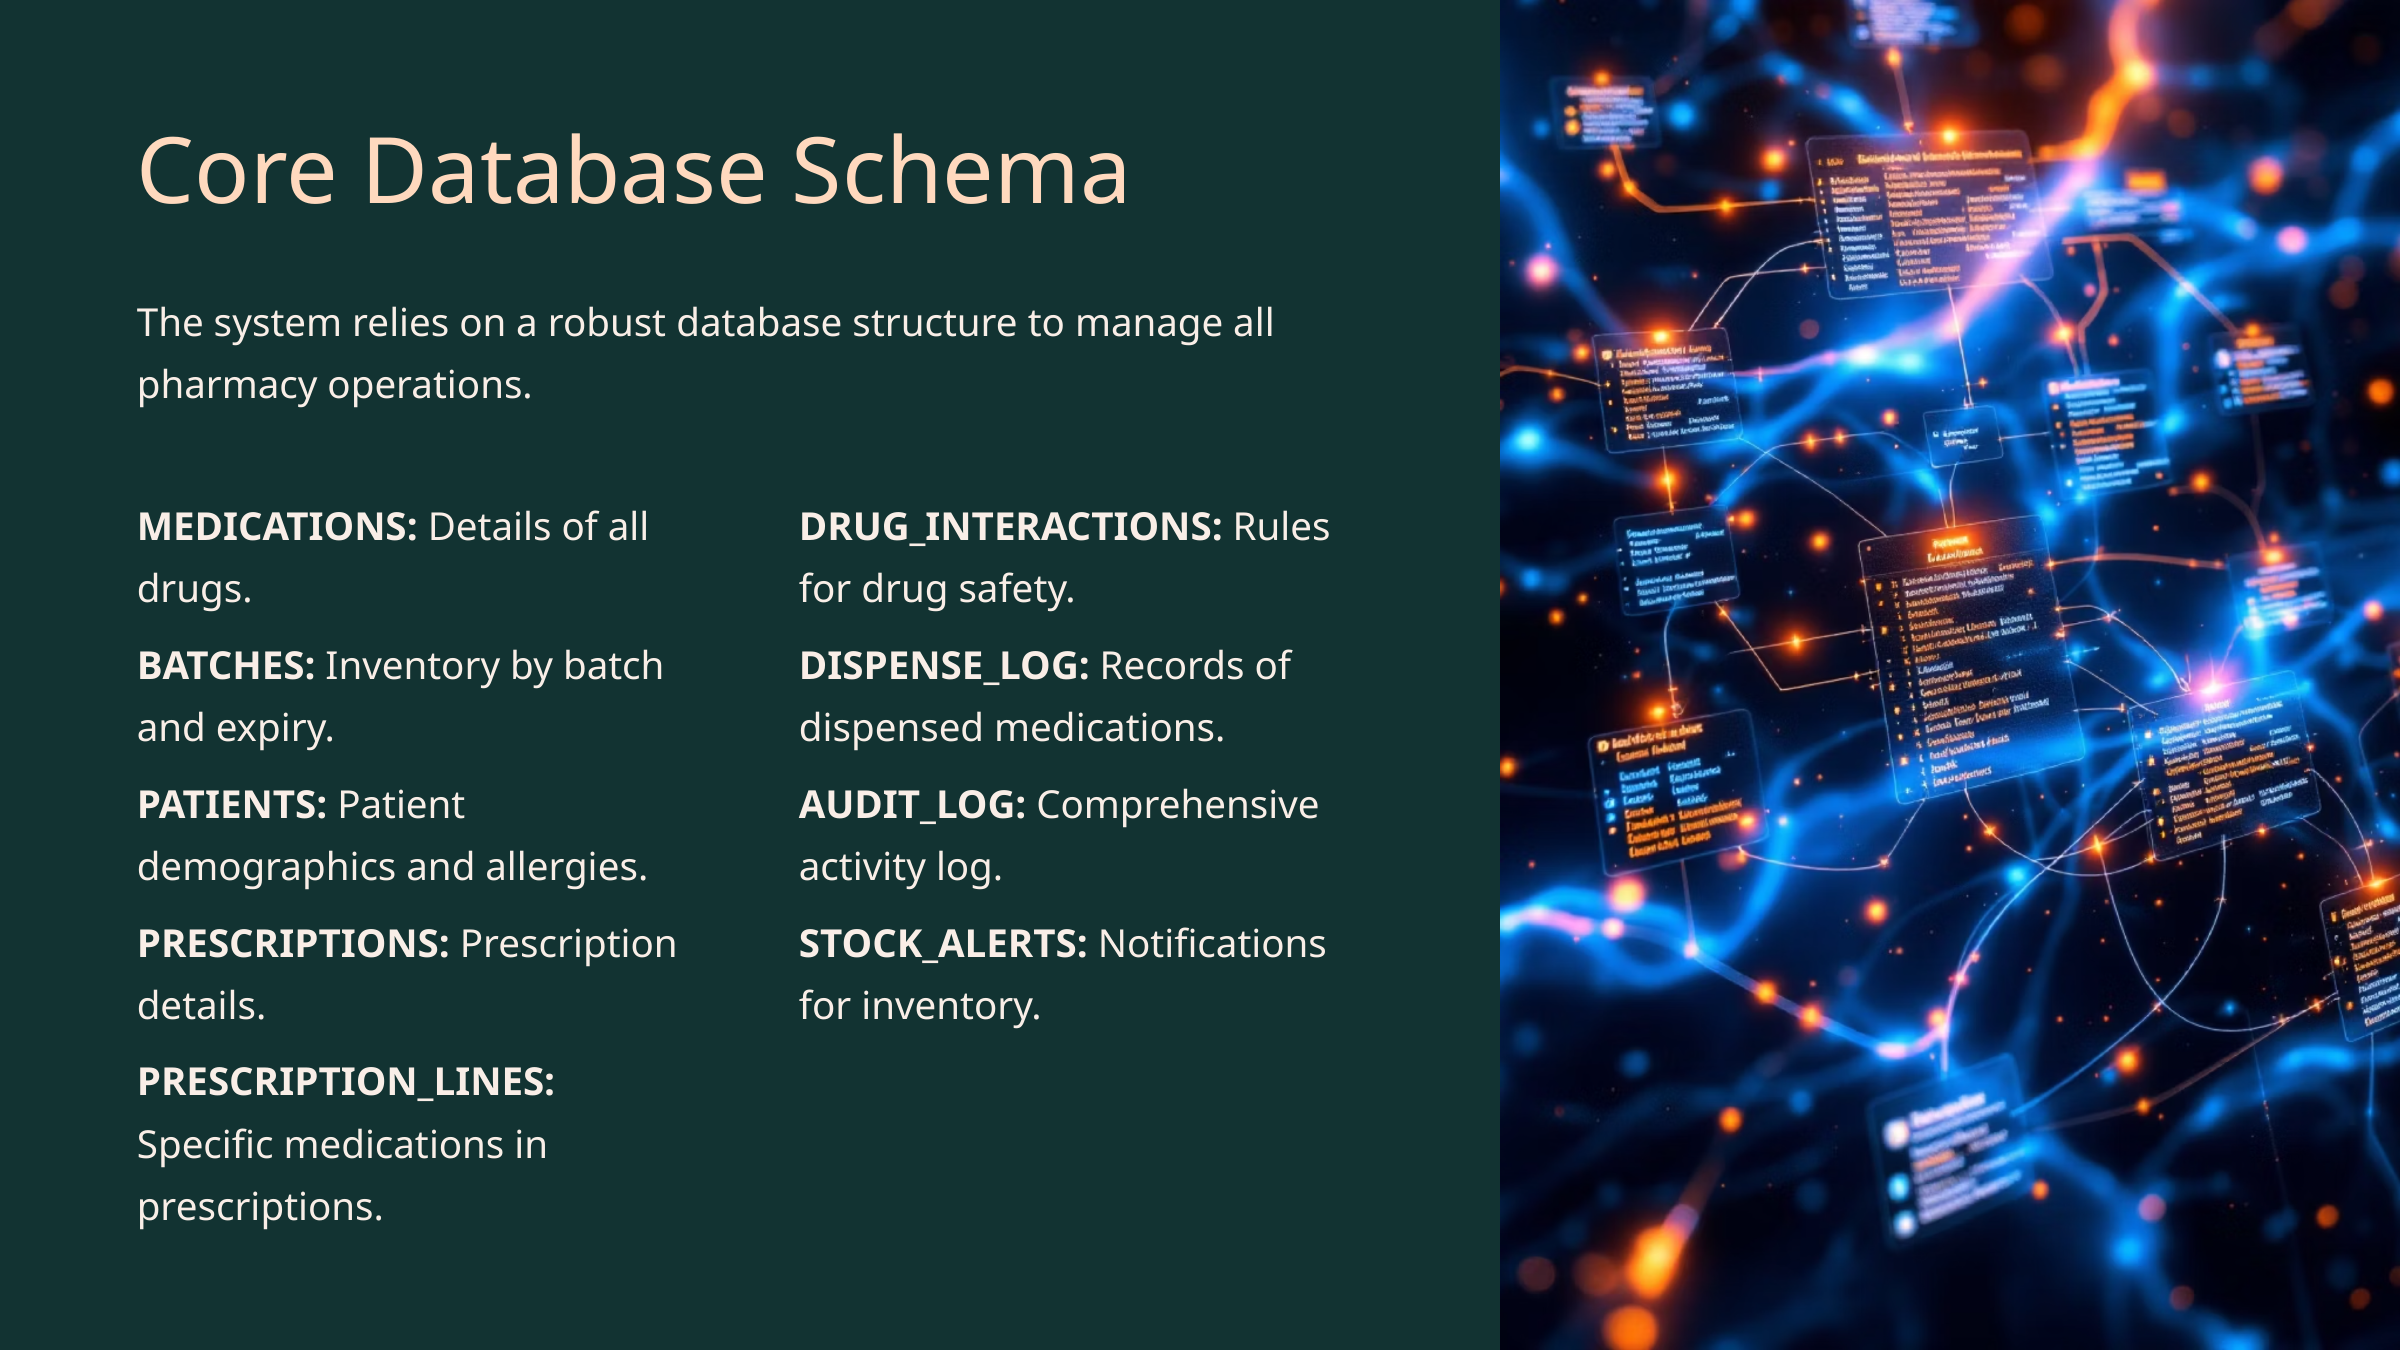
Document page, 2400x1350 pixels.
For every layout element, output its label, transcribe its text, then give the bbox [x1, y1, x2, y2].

text_box PRESCRIPTIONS: Prescription details. [136, 902, 703, 1028]
picture [1499, 0, 2400, 1350]
text_box STOCK_ALERTS: Notifications for inventory. [798, 902, 1365, 1028]
text_box PRESCRIPTION_LINES: Specific medications in prescriptions. [136, 1041, 703, 1229]
text_box AUDIT_LOG: Comprehensive activity log. [798, 763, 1365, 889]
text_box BATCHES: Inventory by batch and expiry. [136, 624, 703, 750]
text_box DISPENSE_LOG: Records of dispensed medications. [798, 624, 1365, 750]
text_box The system relies on a robust database structure to manage all pharmacy operations. [136, 281, 1363, 407]
text_box PATIENTS: Patient demographics and allergies. [136, 763, 703, 889]
text_box Core Database Schema [136, 107, 1089, 223]
text_box DRUG_INTERACTIONS: Rules for drug safety. [798, 485, 1365, 611]
text_box MEDICATIONS: Details of all drugs. [136, 485, 703, 611]
